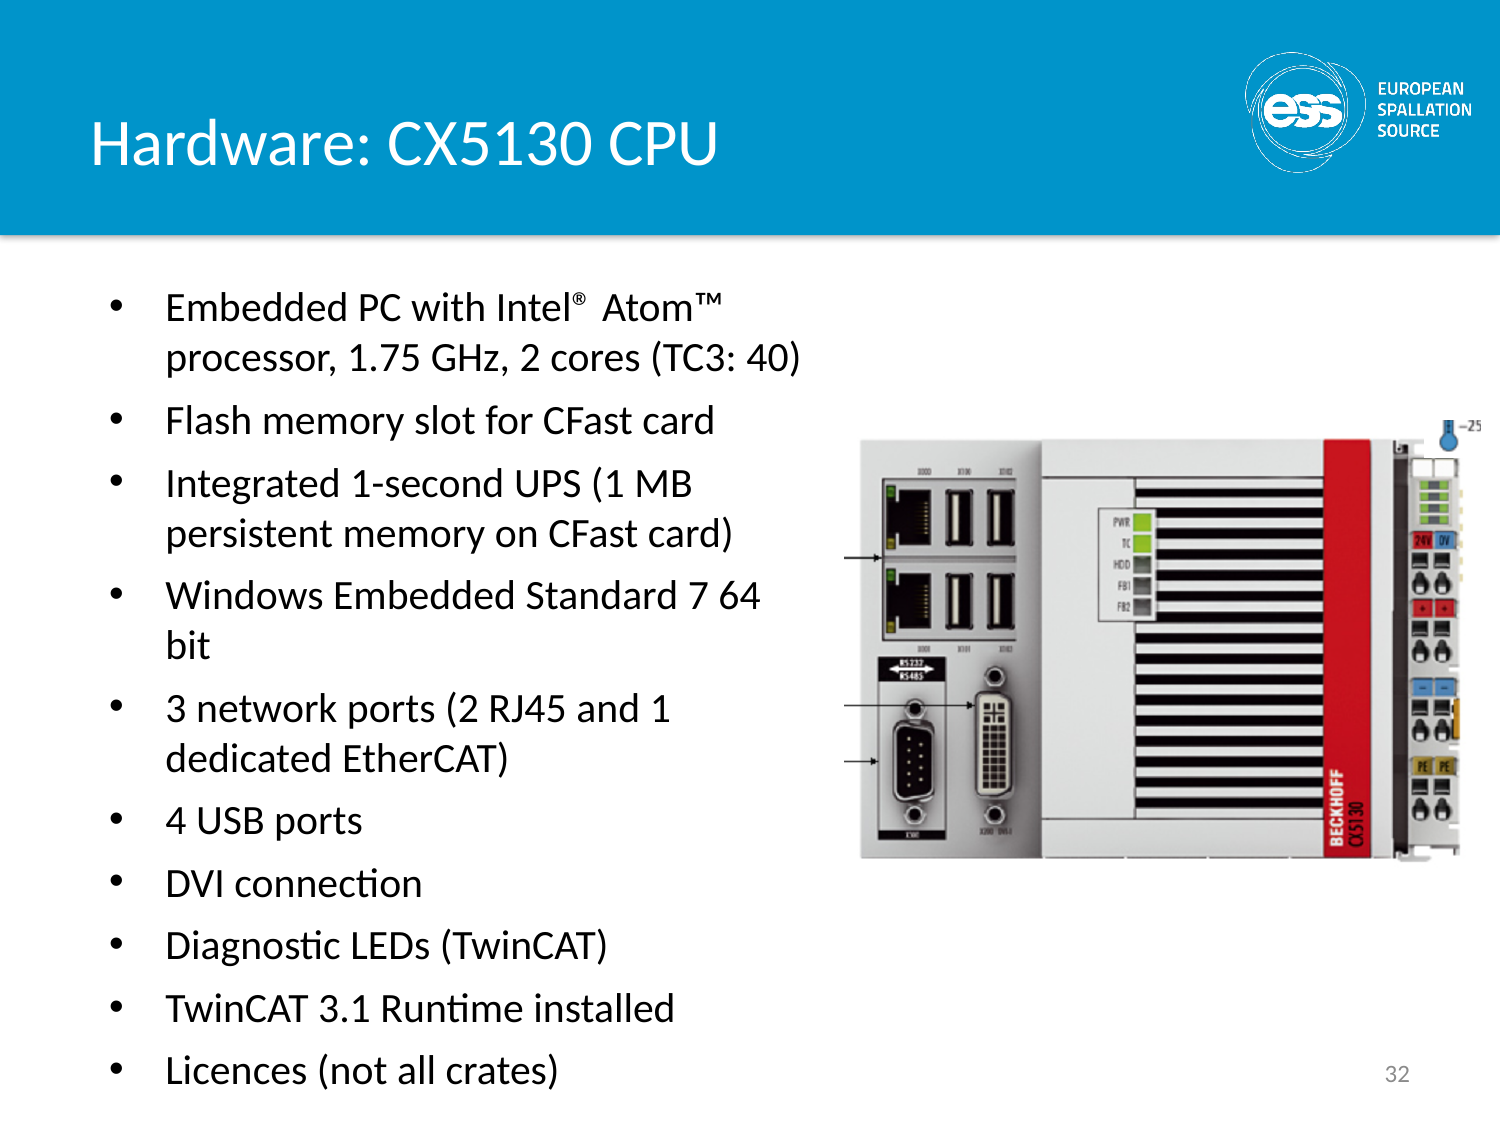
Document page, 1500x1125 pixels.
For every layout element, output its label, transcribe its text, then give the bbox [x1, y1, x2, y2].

picture [1418, 104, 1423, 115]
picture [1423, 83, 1430, 94]
picture [1379, 83, 1385, 94]
picture [1432, 125, 1438, 136]
picture [1264, 94, 1342, 127]
picture [1422, 125, 1428, 134]
picture [1443, 86, 1450, 93]
picture [1454, 83, 1458, 94]
picture [1398, 109, 1406, 115]
text_box Embedded PC with Intel® Atom™ processor, 1.75 GHz, 2 cores (TC3: 40) Flash memory slot for CFast card Integrated 1-second UPS (1 MB persistent memory on CFast card) Windows Embedded Standard 7 64 bit 3 network ports (2 RJ45 and 1 dedicated EtherCAT) 4 USB ports DVI connection Diagnostic LEDs (TwinCAT) TwinCAT 3.1 Runtime installed Licences (not all crates) [100, 280, 809, 1098]
picture [1400, 83, 1407, 94]
slide_number 32 [1074, 1042, 1425, 1103]
title Hardware: CX5130 CPU [75, 45, 1247, 233]
picture [1436, 104, 1444, 115]
picture [844, 420, 1481, 870]
picture [1409, 104, 1415, 115]
picture [1389, 104, 1393, 115]
